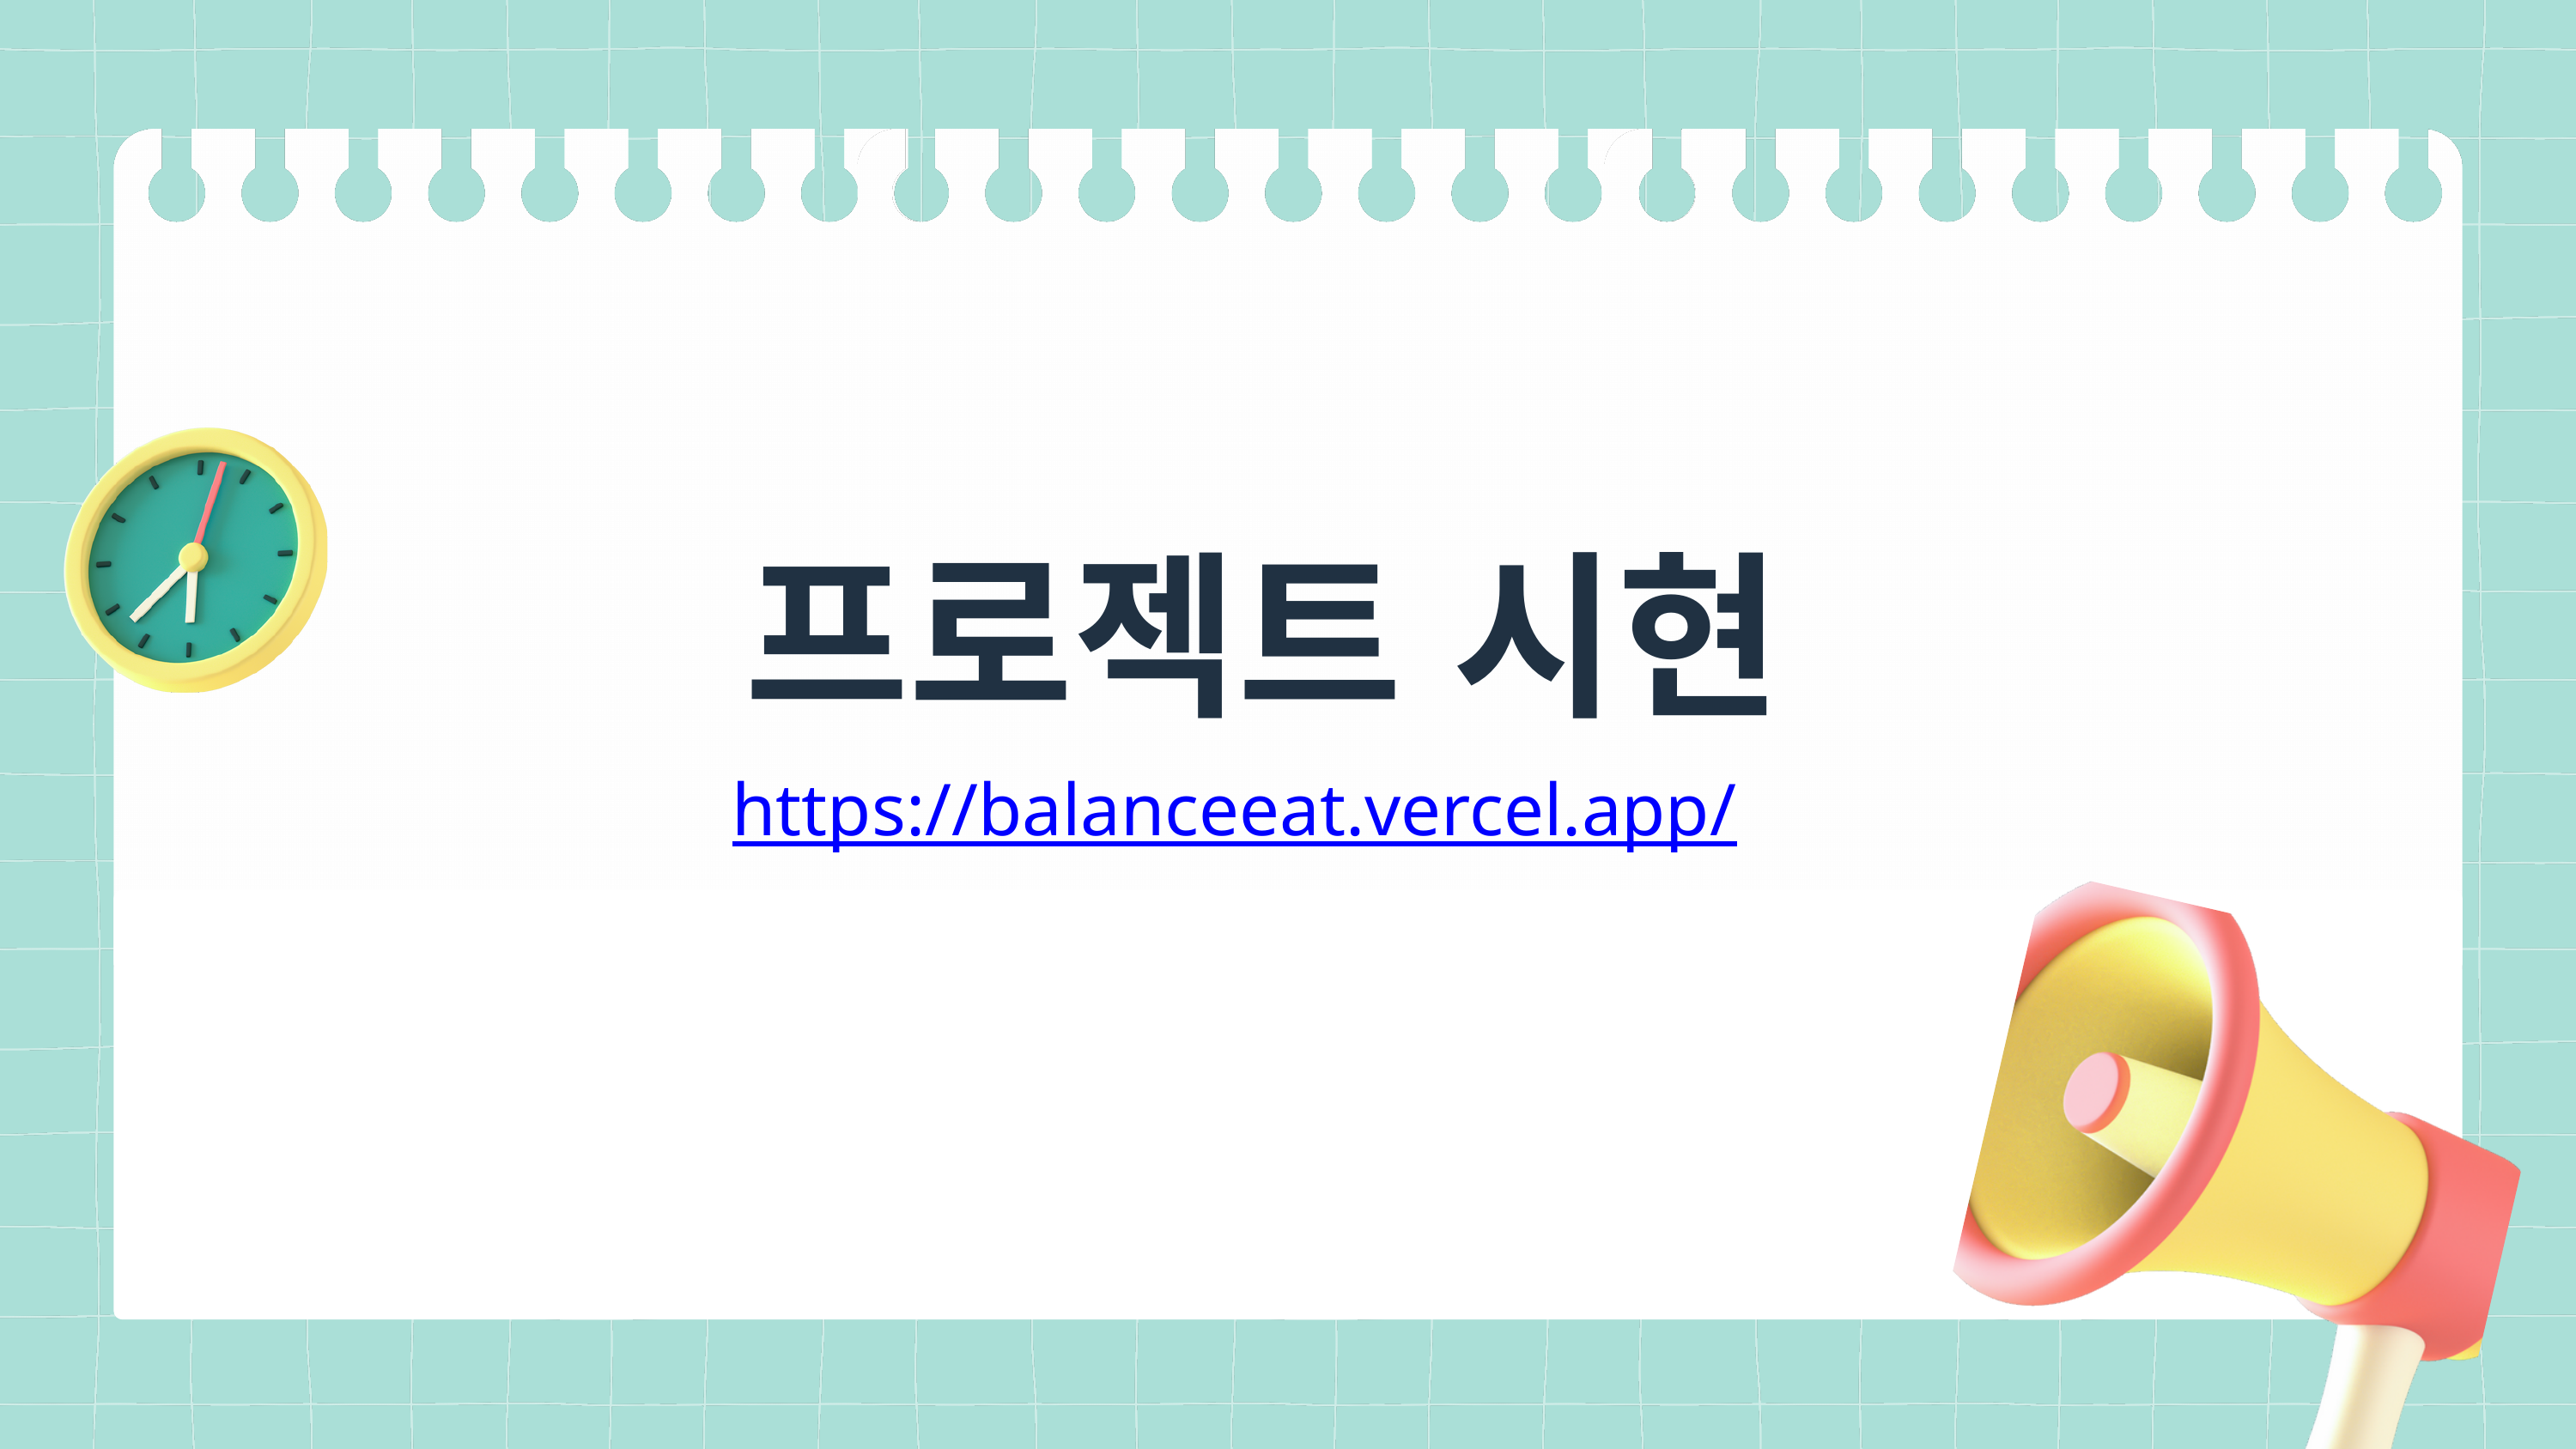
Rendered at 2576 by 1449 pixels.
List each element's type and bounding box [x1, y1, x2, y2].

text_box [0, 0, 2576, 1449]
text_box [113, 128, 2463, 1320]
